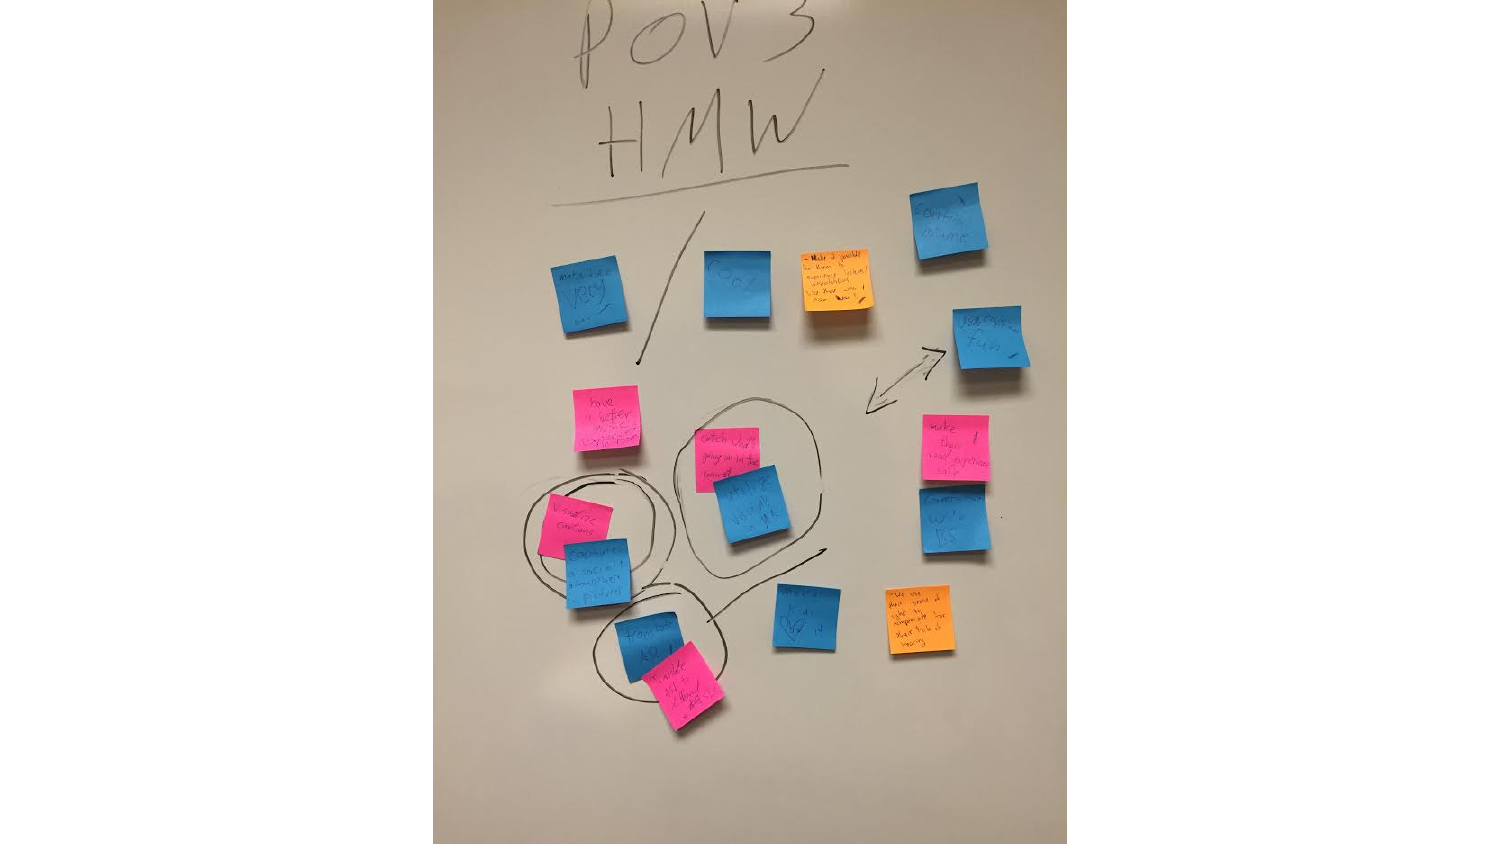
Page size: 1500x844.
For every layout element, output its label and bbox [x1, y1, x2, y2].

picture [433, 0, 1067, 844]
